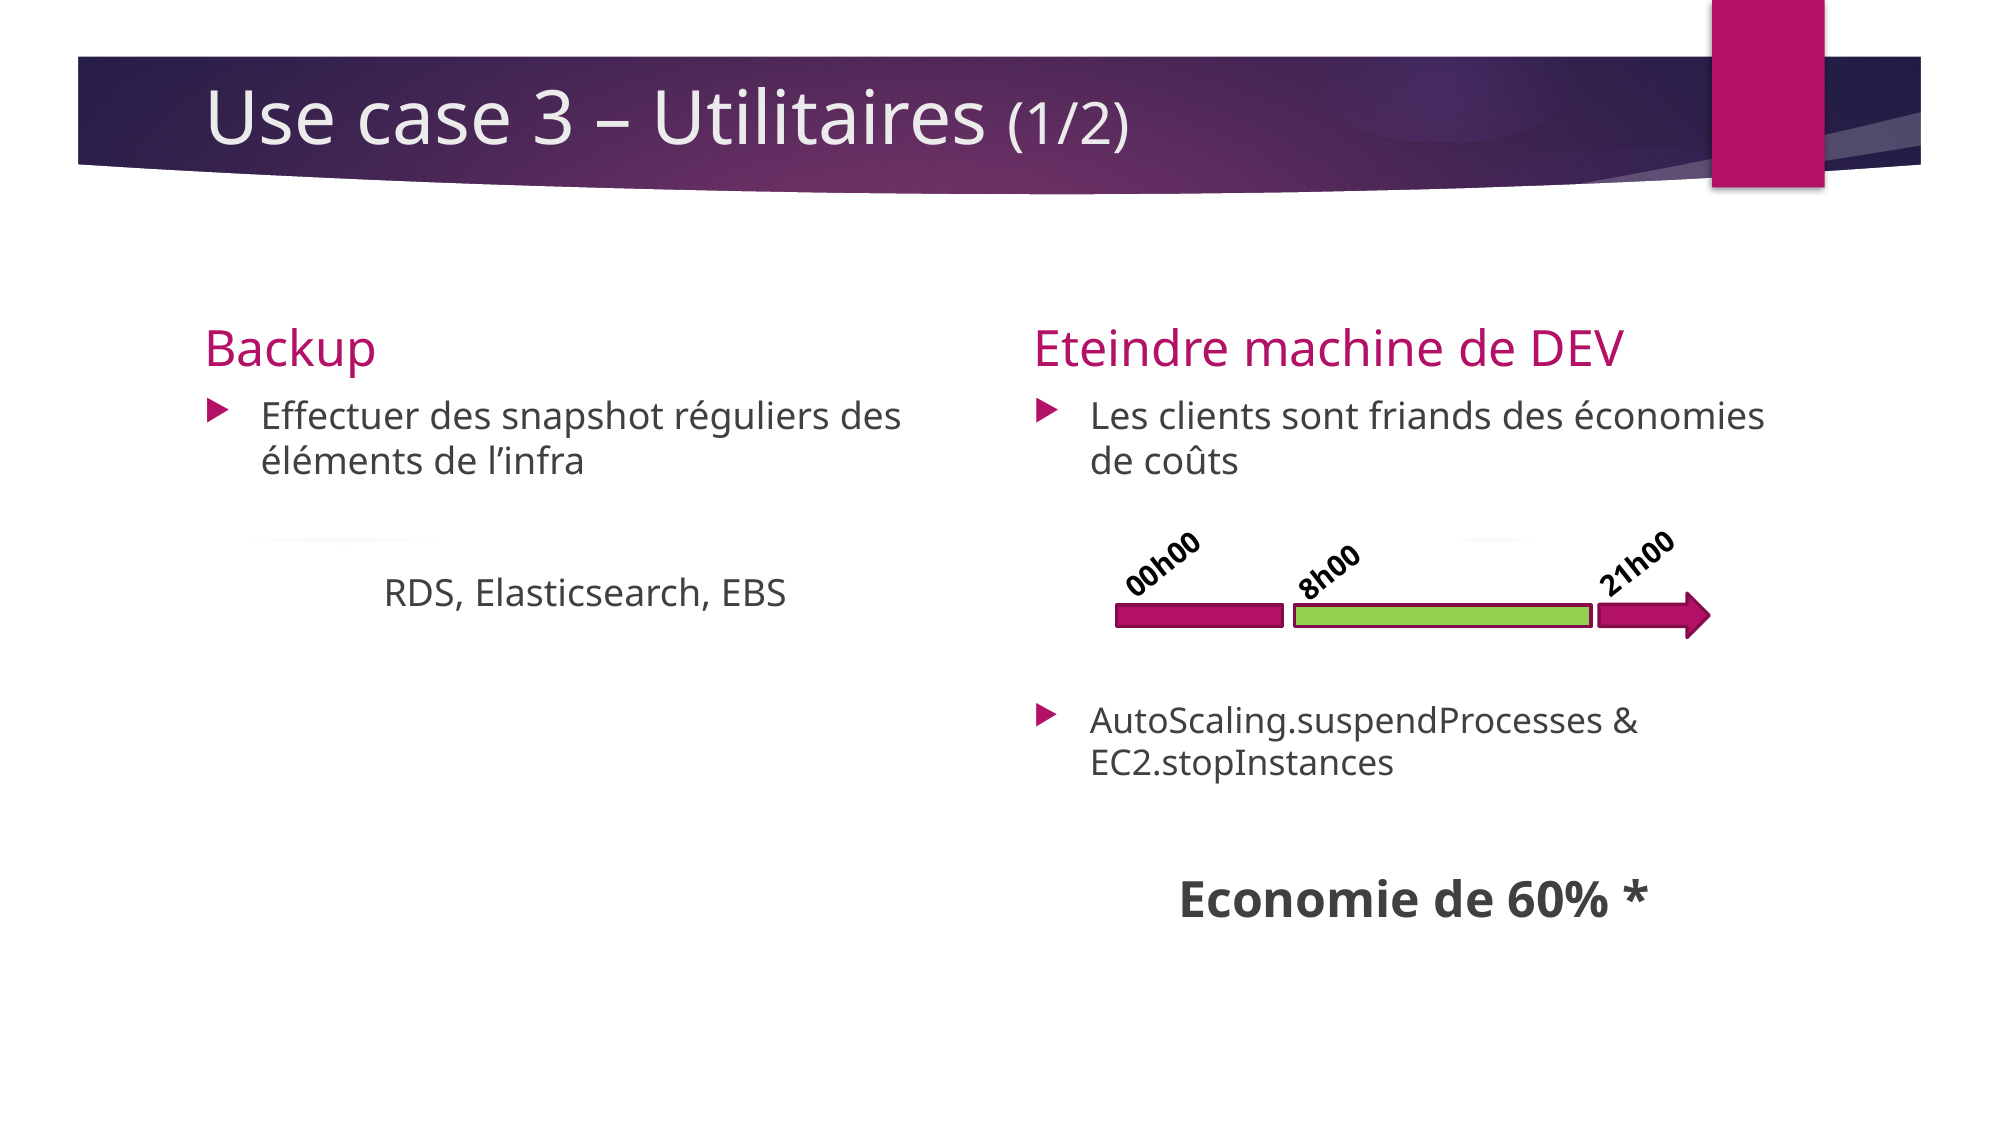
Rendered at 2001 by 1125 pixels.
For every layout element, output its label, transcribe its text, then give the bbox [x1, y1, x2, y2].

title Use case 3 – Utilitaires (1/2) [189, 56, 1627, 173]
list Effectuer des snapshot réguliers des éléments de l’infra RDS, Elasticsearch, EBS [189, 384, 981, 988]
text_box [1101, 530, 1717, 638]
list Les clients sont friands des économies de coûts AutoScaling.suspendProcesses & EC2.stopInstances Economie de 60% * [1018, 384, 1810, 988]
list Backup [189, 289, 981, 384]
list Eteindre machine de DEV [1018, 289, 1810, 384]
